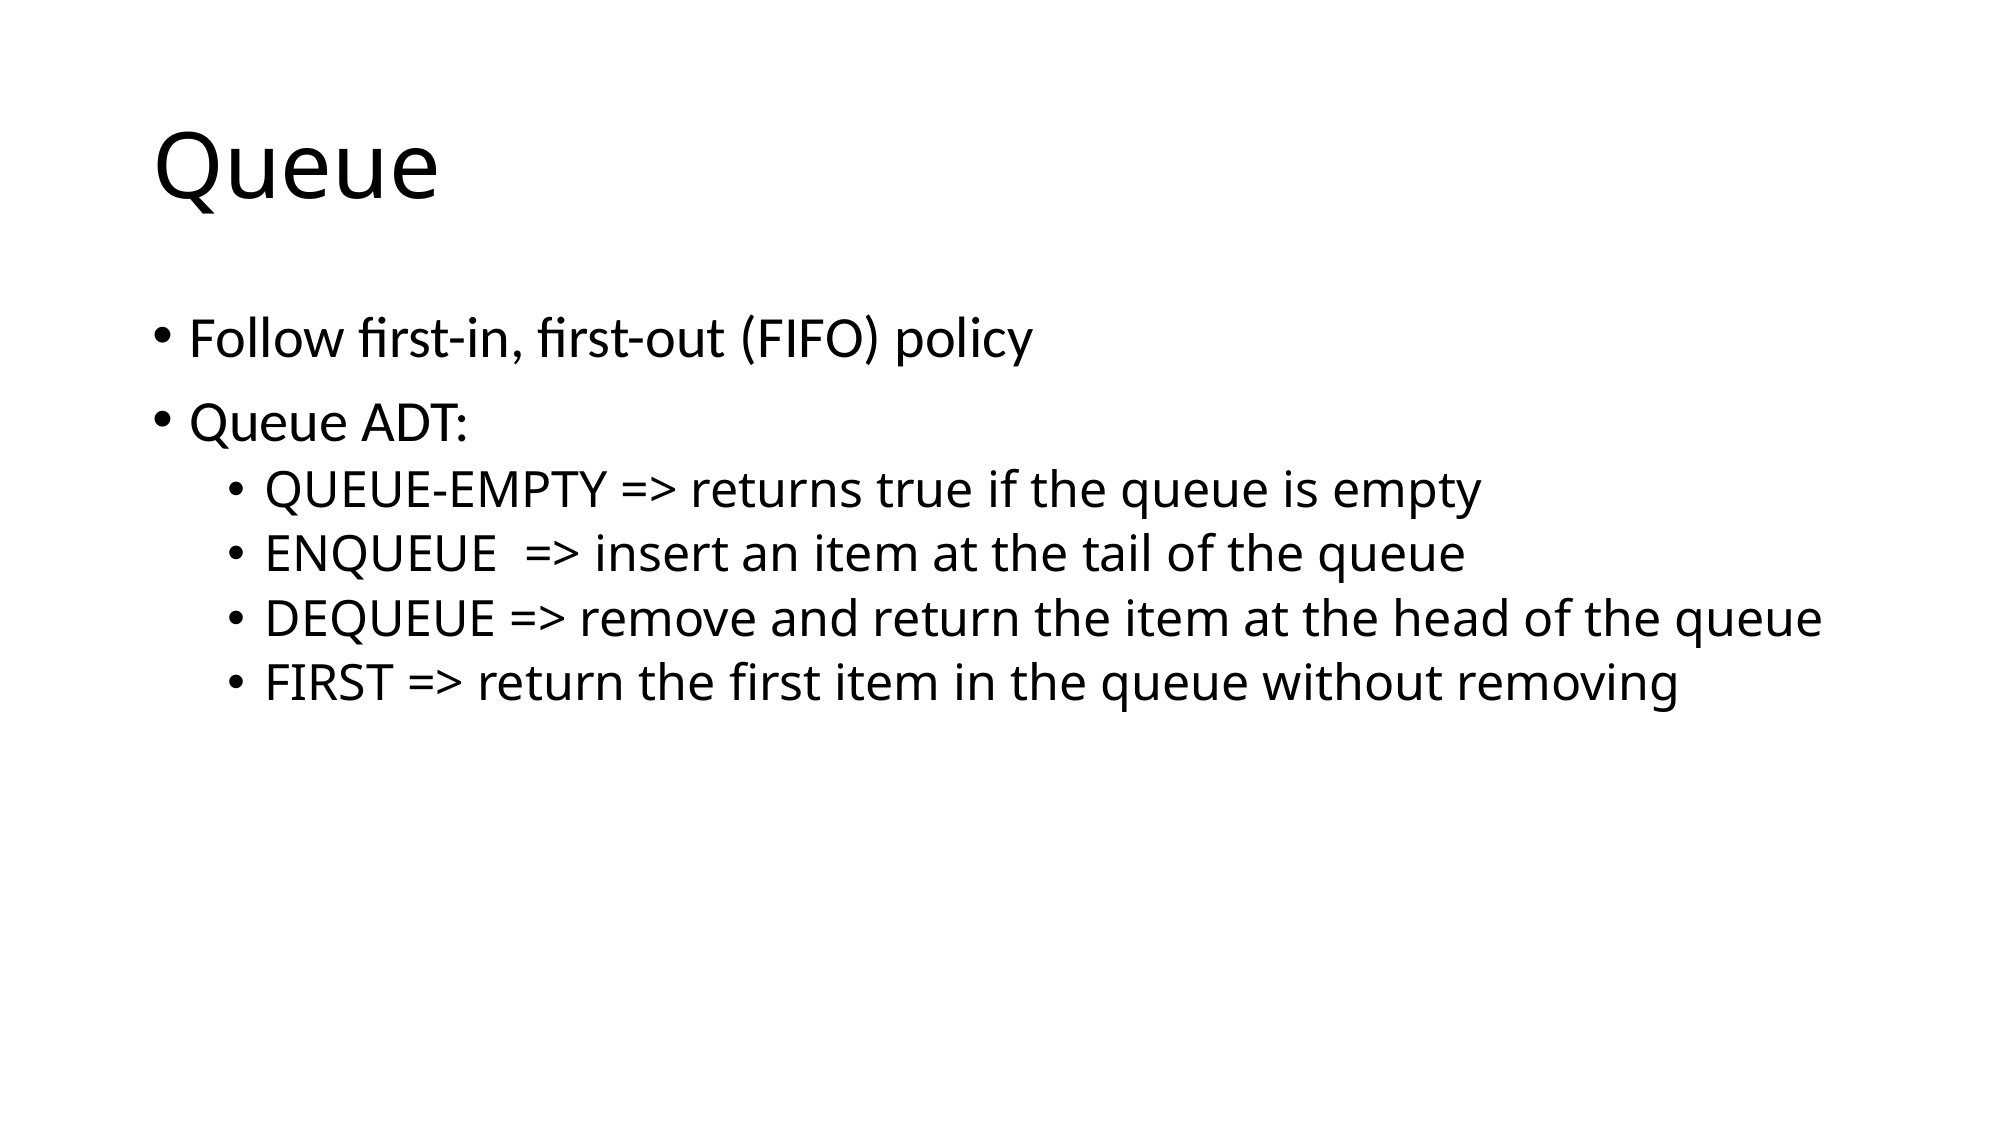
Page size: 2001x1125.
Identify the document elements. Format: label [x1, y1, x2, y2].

title [137, 59, 1863, 278]
list [137, 299, 1863, 1014]
